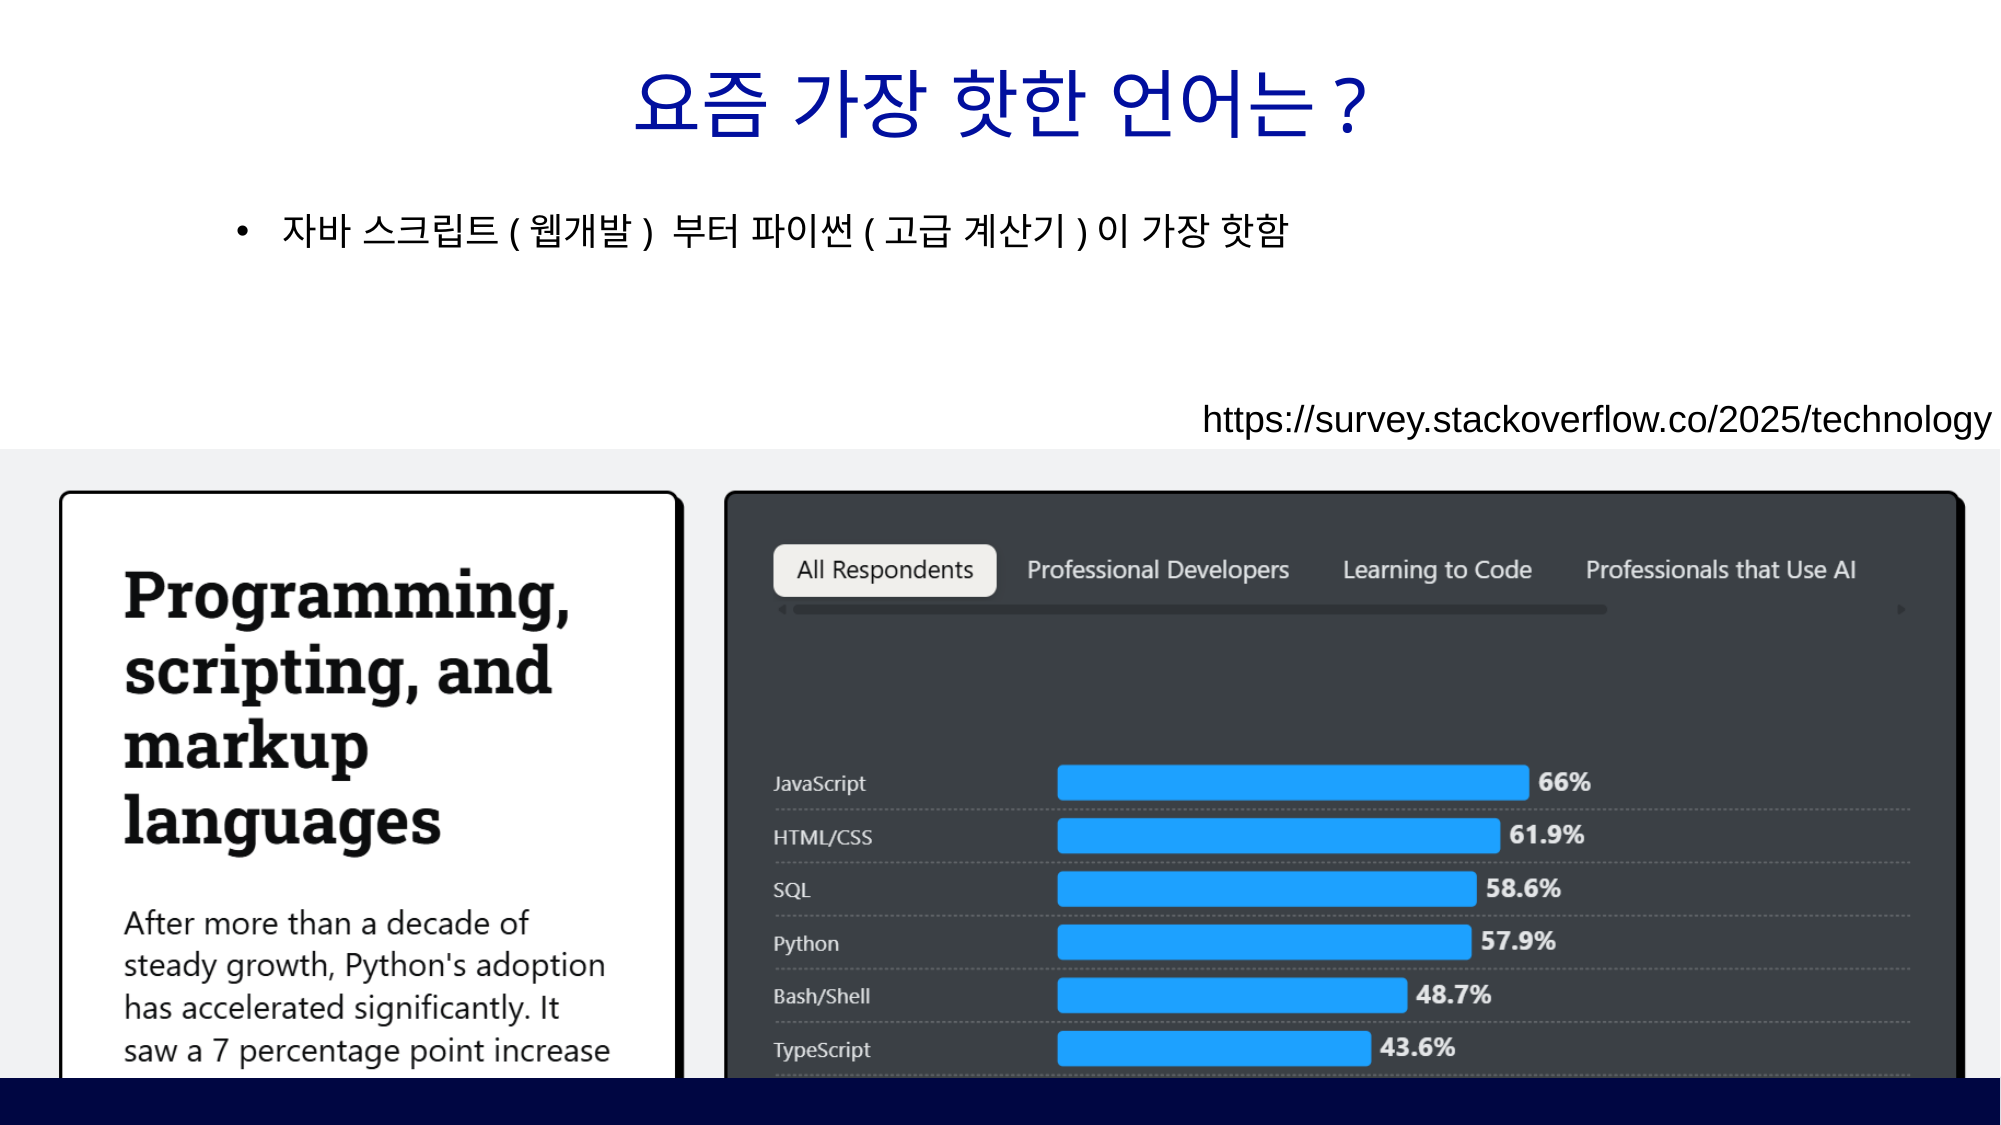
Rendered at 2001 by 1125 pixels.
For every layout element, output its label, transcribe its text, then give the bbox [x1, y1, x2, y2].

text_box 자바 스크립트(웹개발) 부터 파이썬(고급 계산기)이 가장 핫함 [221, 200, 1863, 306]
title 요즘 가장 핫한 언어는? [137, 0, 1863, 217]
text_box https://survey.stackoverflow.co/2025/technology [1187, 387, 2000, 448]
picture [0, 449, 2000, 1078]
